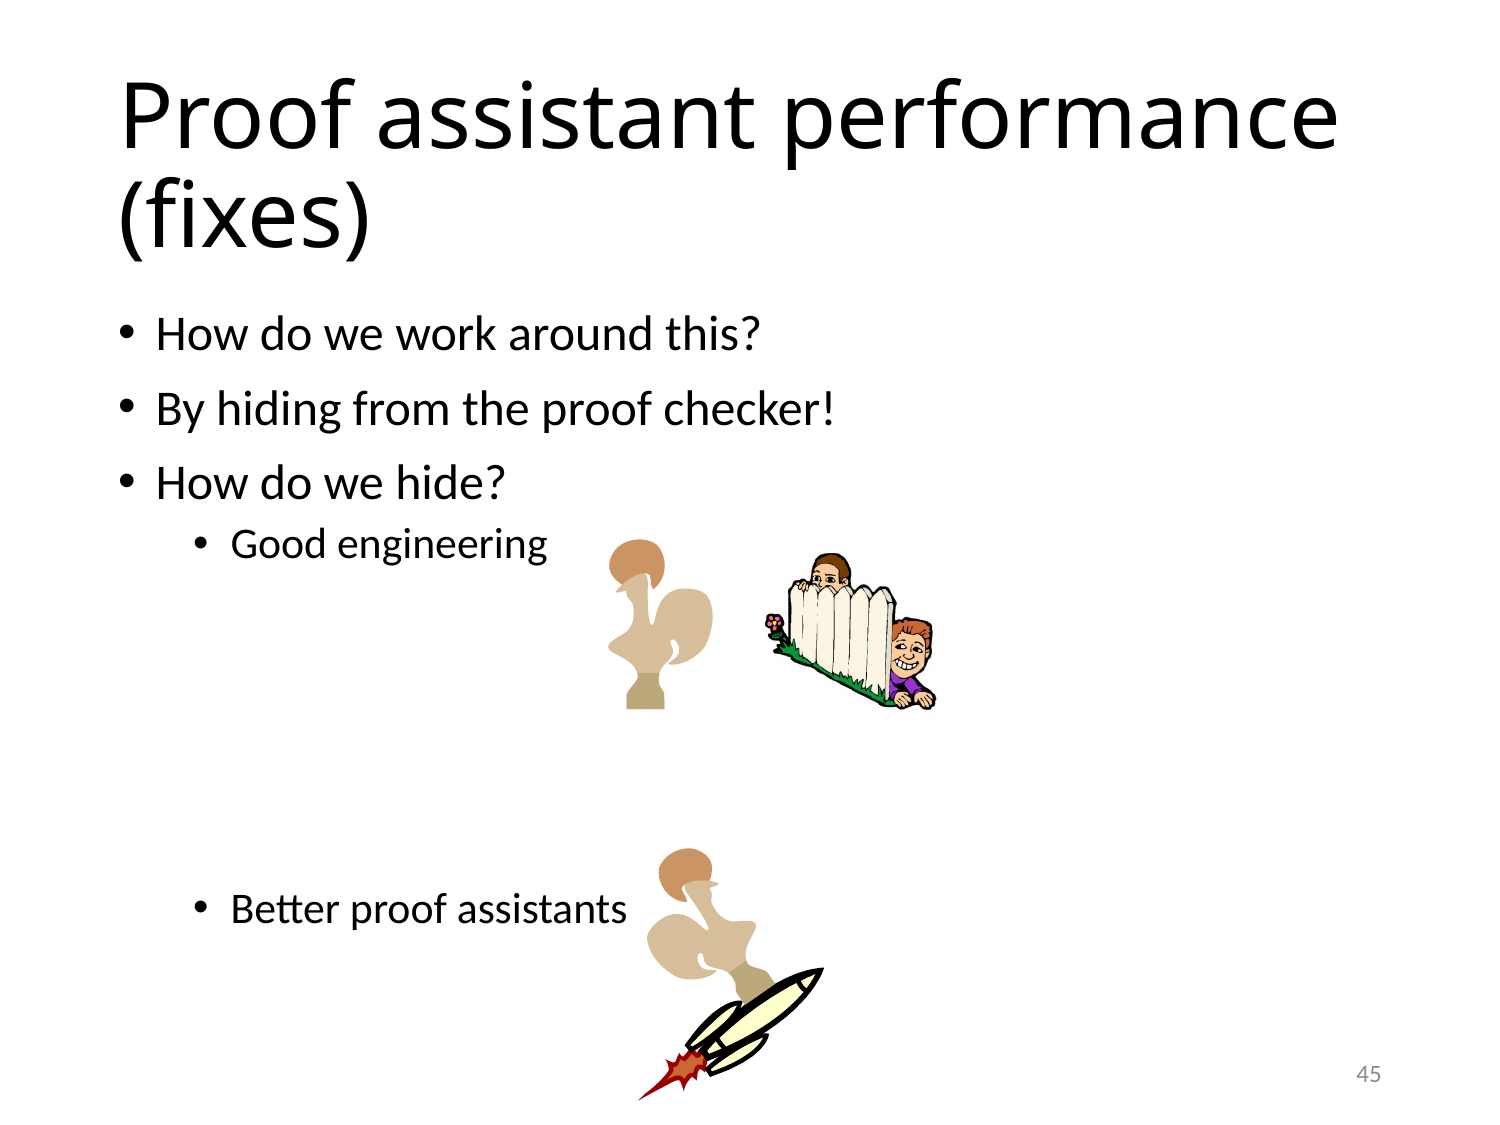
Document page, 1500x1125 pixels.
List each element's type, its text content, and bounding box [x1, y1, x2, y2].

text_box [617, 846, 847, 1074]
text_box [604, 534, 938, 720]
list How do we work around this? By hiding from the proof checker! How do we hide? Good engineering Better proof assistants [103, 299, 1397, 1014]
title Proof assistant performance (fixes) [103, 59, 1500, 278]
slide_number 45 [1059, 1042, 1397, 1103]
